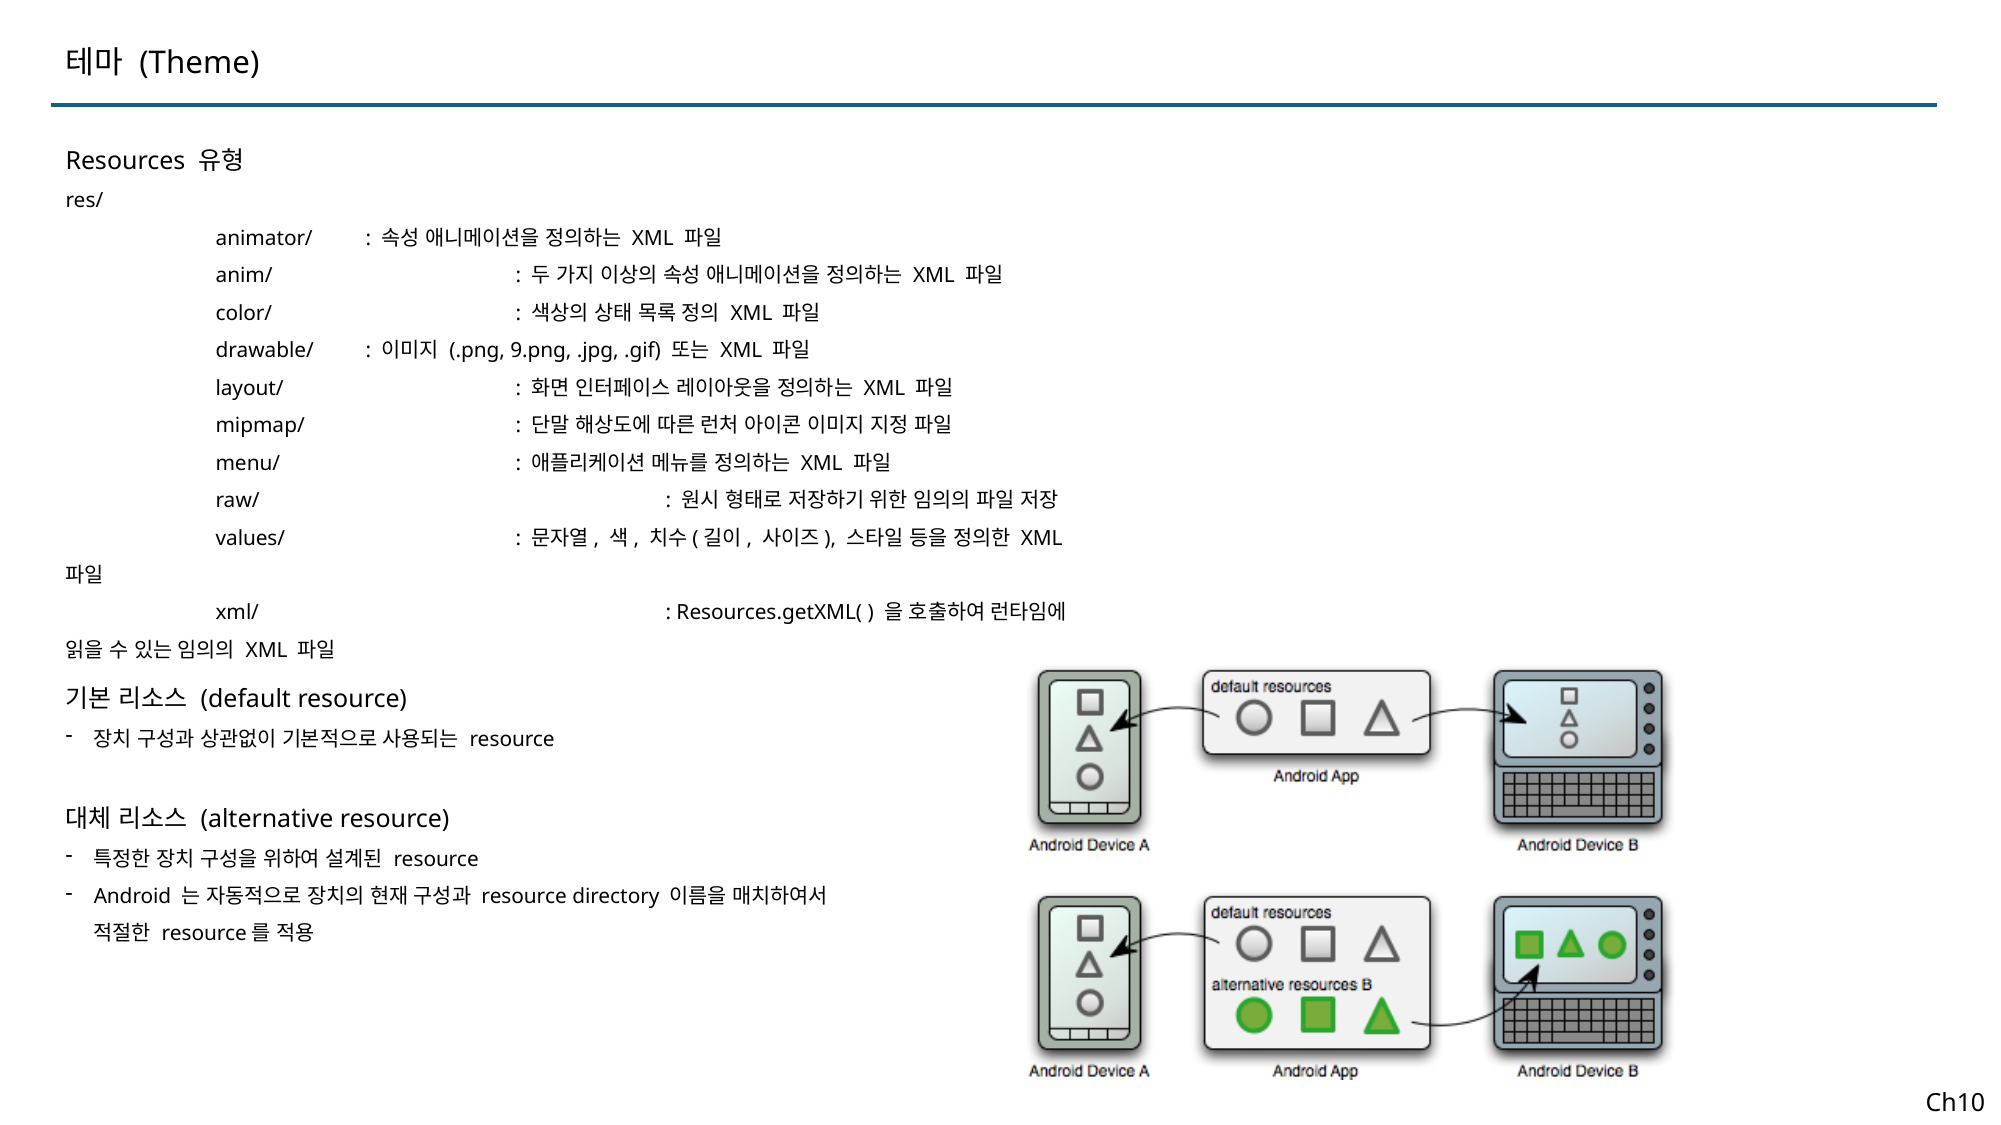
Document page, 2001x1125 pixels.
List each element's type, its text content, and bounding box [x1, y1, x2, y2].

text_box 기본 리소스 (default resource) 장치 구성과 상관없이 기본적으로 사용되는 resource 대체 리소스 (alternative resource) 특정한 장치 구성을 위하여 설계된 resource Android 는 자동적으로 장치의 현재 구성과 resource directory 이름을 매치하여서 적절한 resource를 적용 [50, 660, 900, 953]
text_box Ch10 [1868, 1079, 2000, 1125]
text_box 테마 (Theme) [50, 34, 697, 87]
picture [1021, 638, 1681, 854]
text_box Resources 유형 res/ animator/ : 속성 애니메이션을 정의하는 XML 파일 anim/ : 두 가지 이상의 속성 애니메이션을 정의하는 XML 파일 color/ : 색상의 상태 목록 정의 XML 파일 drawable/ : 이미지 (.png, 9.png, .jpg, .gif) 또는 XML 파일 layout/ : 화면 인터페이스 레이아웃을 정의하는 XML 파일 mipmap/ : 단말 해상도에 따른 런처 아이콘 이미지 지정 파일 menu/ : 애플리케이션 메뉴를 정의하는 XML 파일 raw/ : 원시 형태로 저장하기 위한 임의의 파일 저장 values/ : 문자열, 색, 치수(길이, 사이즈), 스타일 등을 정의한 XML 파일 xml/ : Resources.getXML( ) 을 호출하여 런타임에 읽을 수 있는 임의의 XML 파일 [50, 122, 1095, 669]
picture [1021, 864, 1681, 1081]
